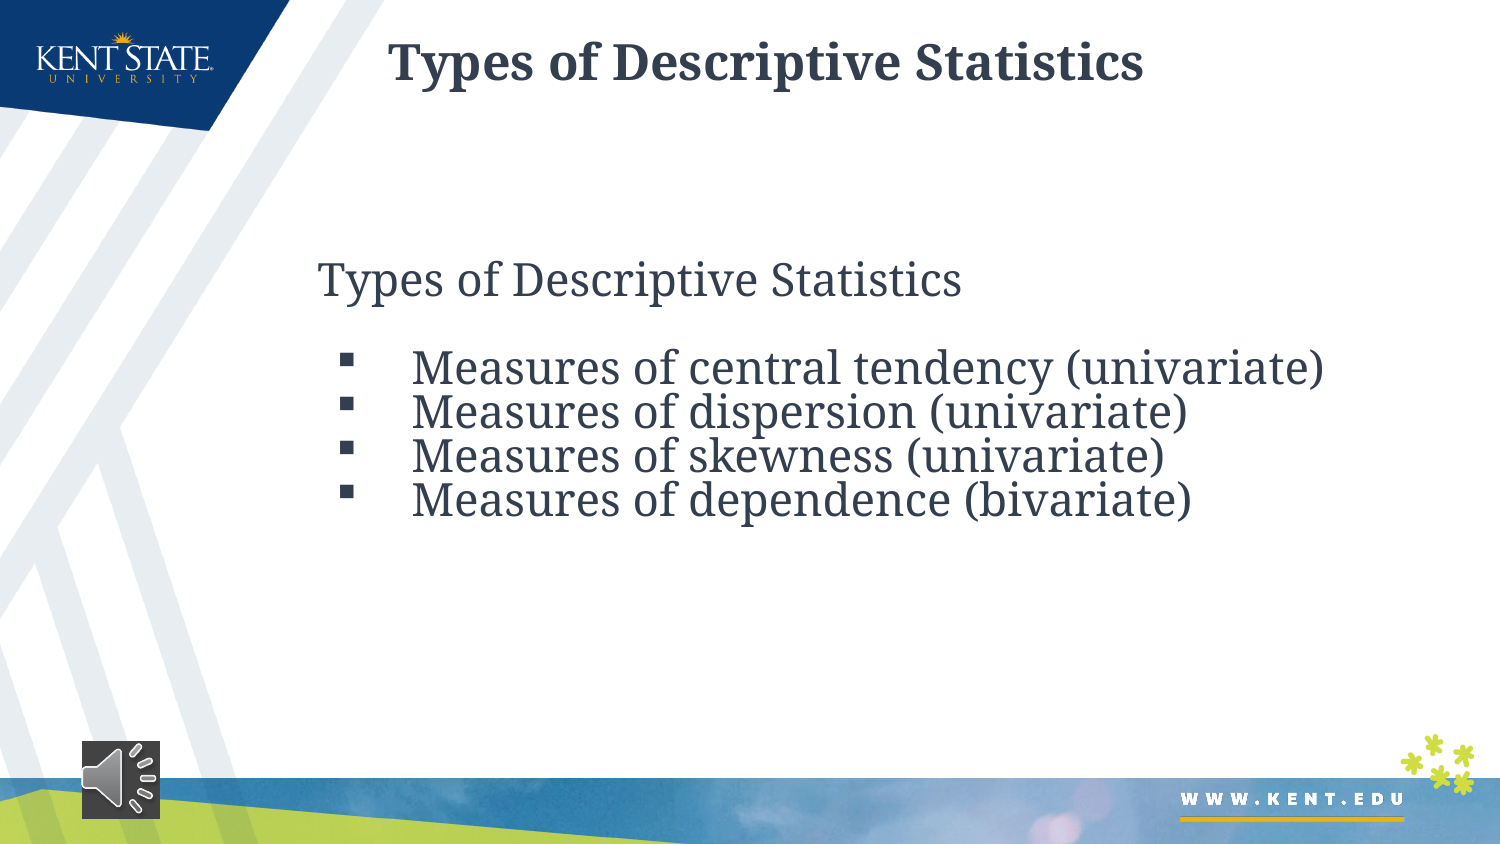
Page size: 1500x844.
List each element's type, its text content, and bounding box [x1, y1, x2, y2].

picture [0, 0, 1500, 844]
title Types of Descriptive Statistics [373, 9, 1370, 118]
text_box Types of Descriptive Statistics Measures of central tendency (univariate) Measures of dispersion (univariate) Measures of skewness (univariate) Measures of dependence (bivariate) [227, 253, 1379, 573]
